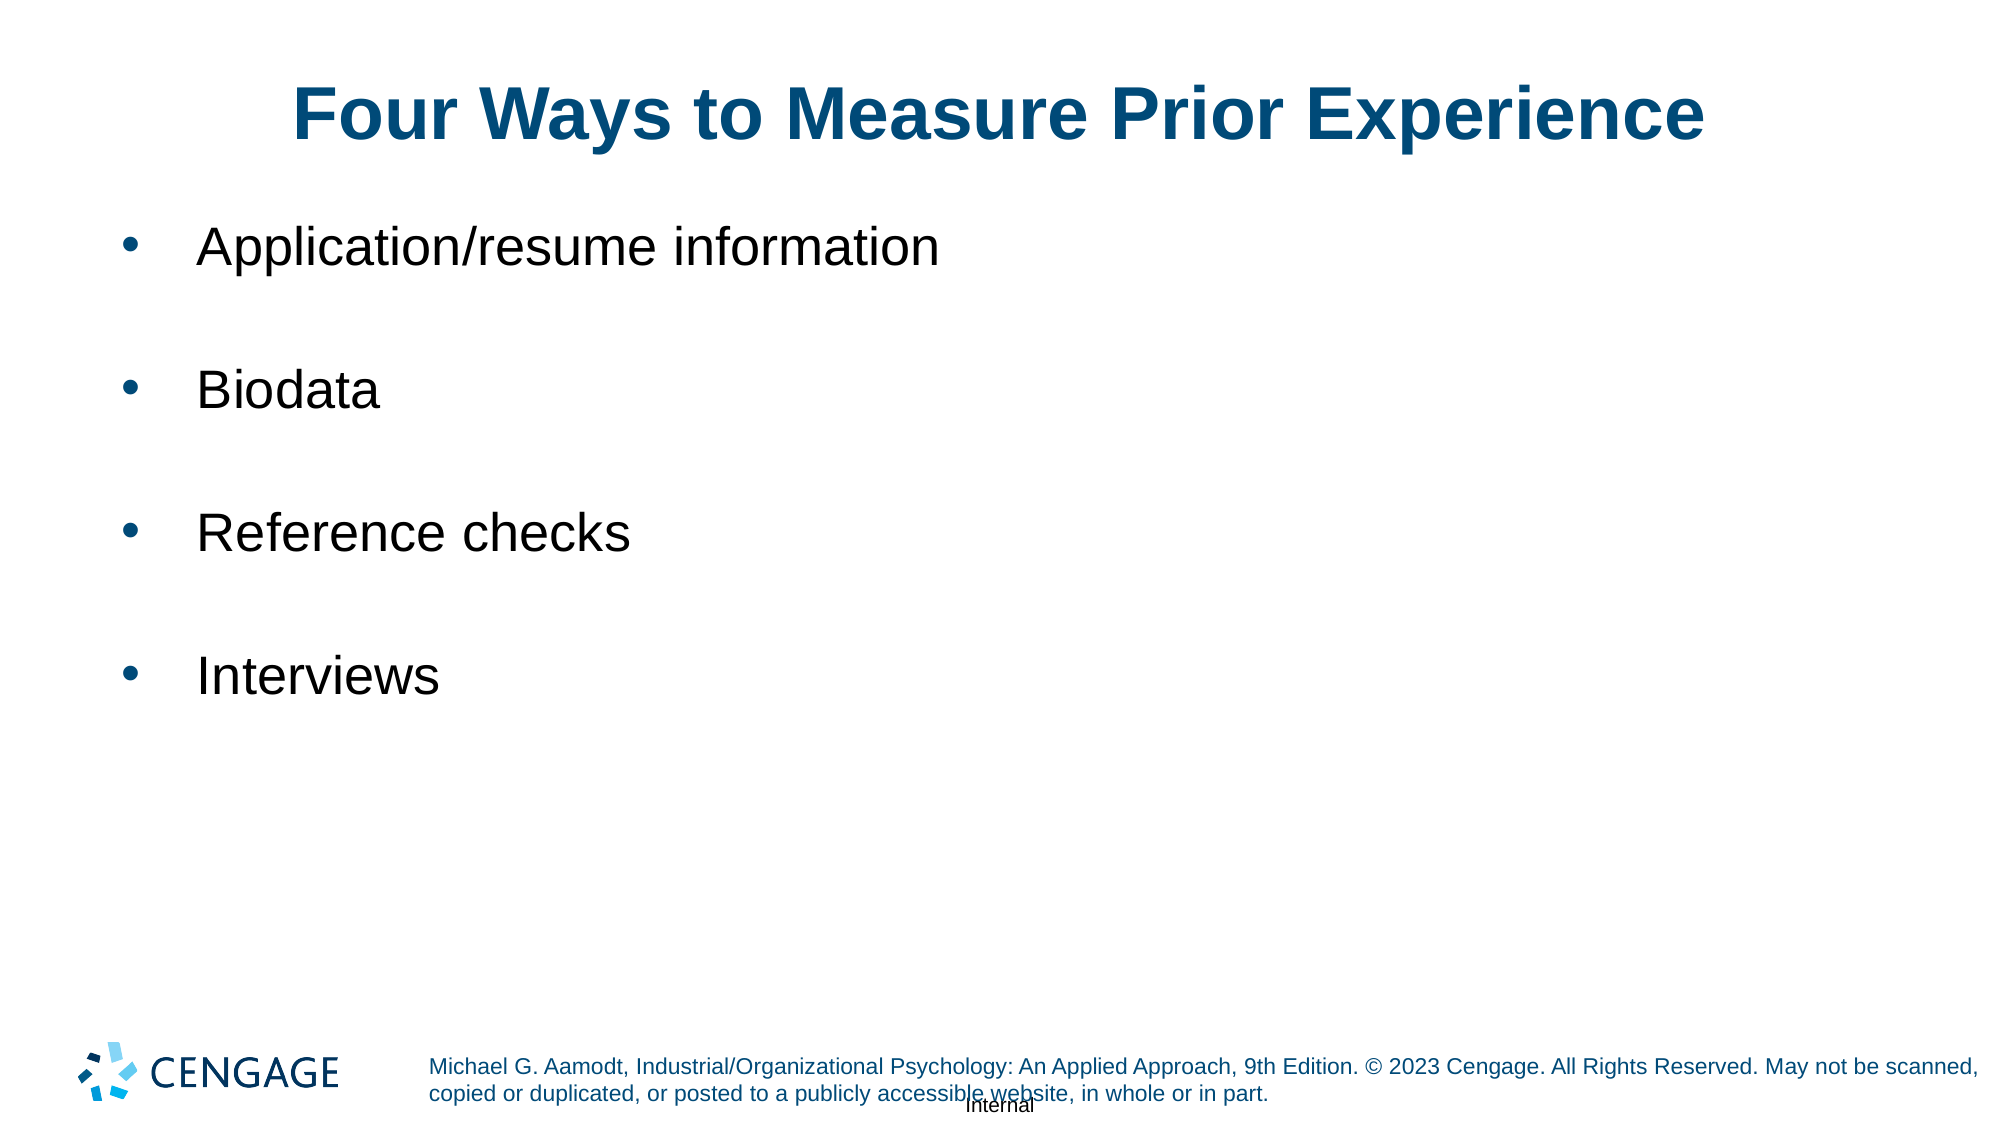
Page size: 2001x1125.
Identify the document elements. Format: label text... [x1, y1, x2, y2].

picture [78, 1042, 338, 1101]
title Four Ways to Measure Prior Experience [137, 34, 1863, 196]
list Application/resume information Biodata Reference checks Interviews [121, 211, 1880, 1000]
